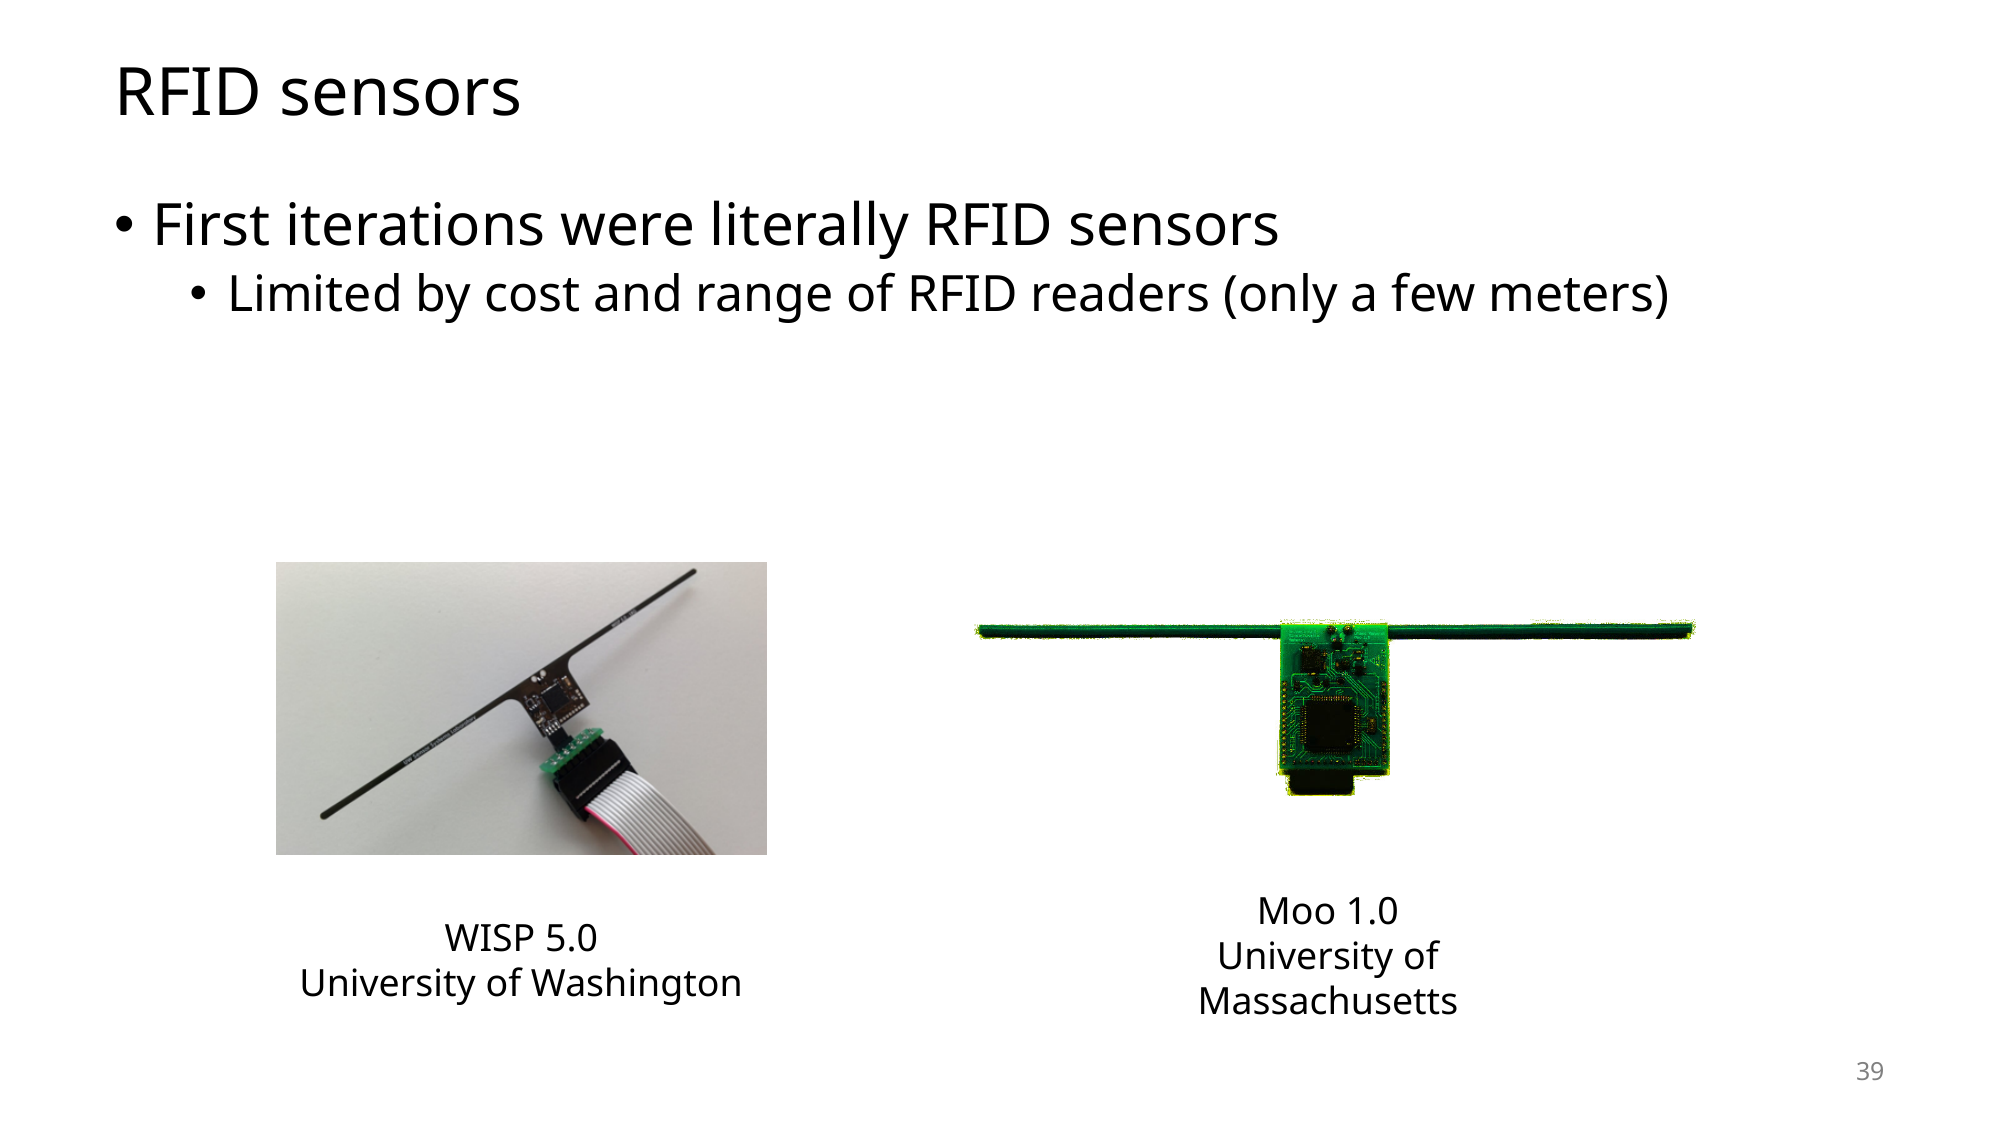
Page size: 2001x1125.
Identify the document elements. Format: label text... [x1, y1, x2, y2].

list First iterations were literally RFID sensors Limited by cost and range of RFID readers (only a few meters) [99, 187, 1900, 1013]
picture [276, 562, 767, 855]
title RFID sensors [99, 37, 1900, 150]
picture [959, 614, 1718, 803]
slide_number 39 [1749, 1042, 1900, 1103]
text_box Moo 1.0 University of Massachusetts [1097, 879, 1559, 1030]
text_box WISP 5.0 University of Washington [249, 906, 794, 1012]
